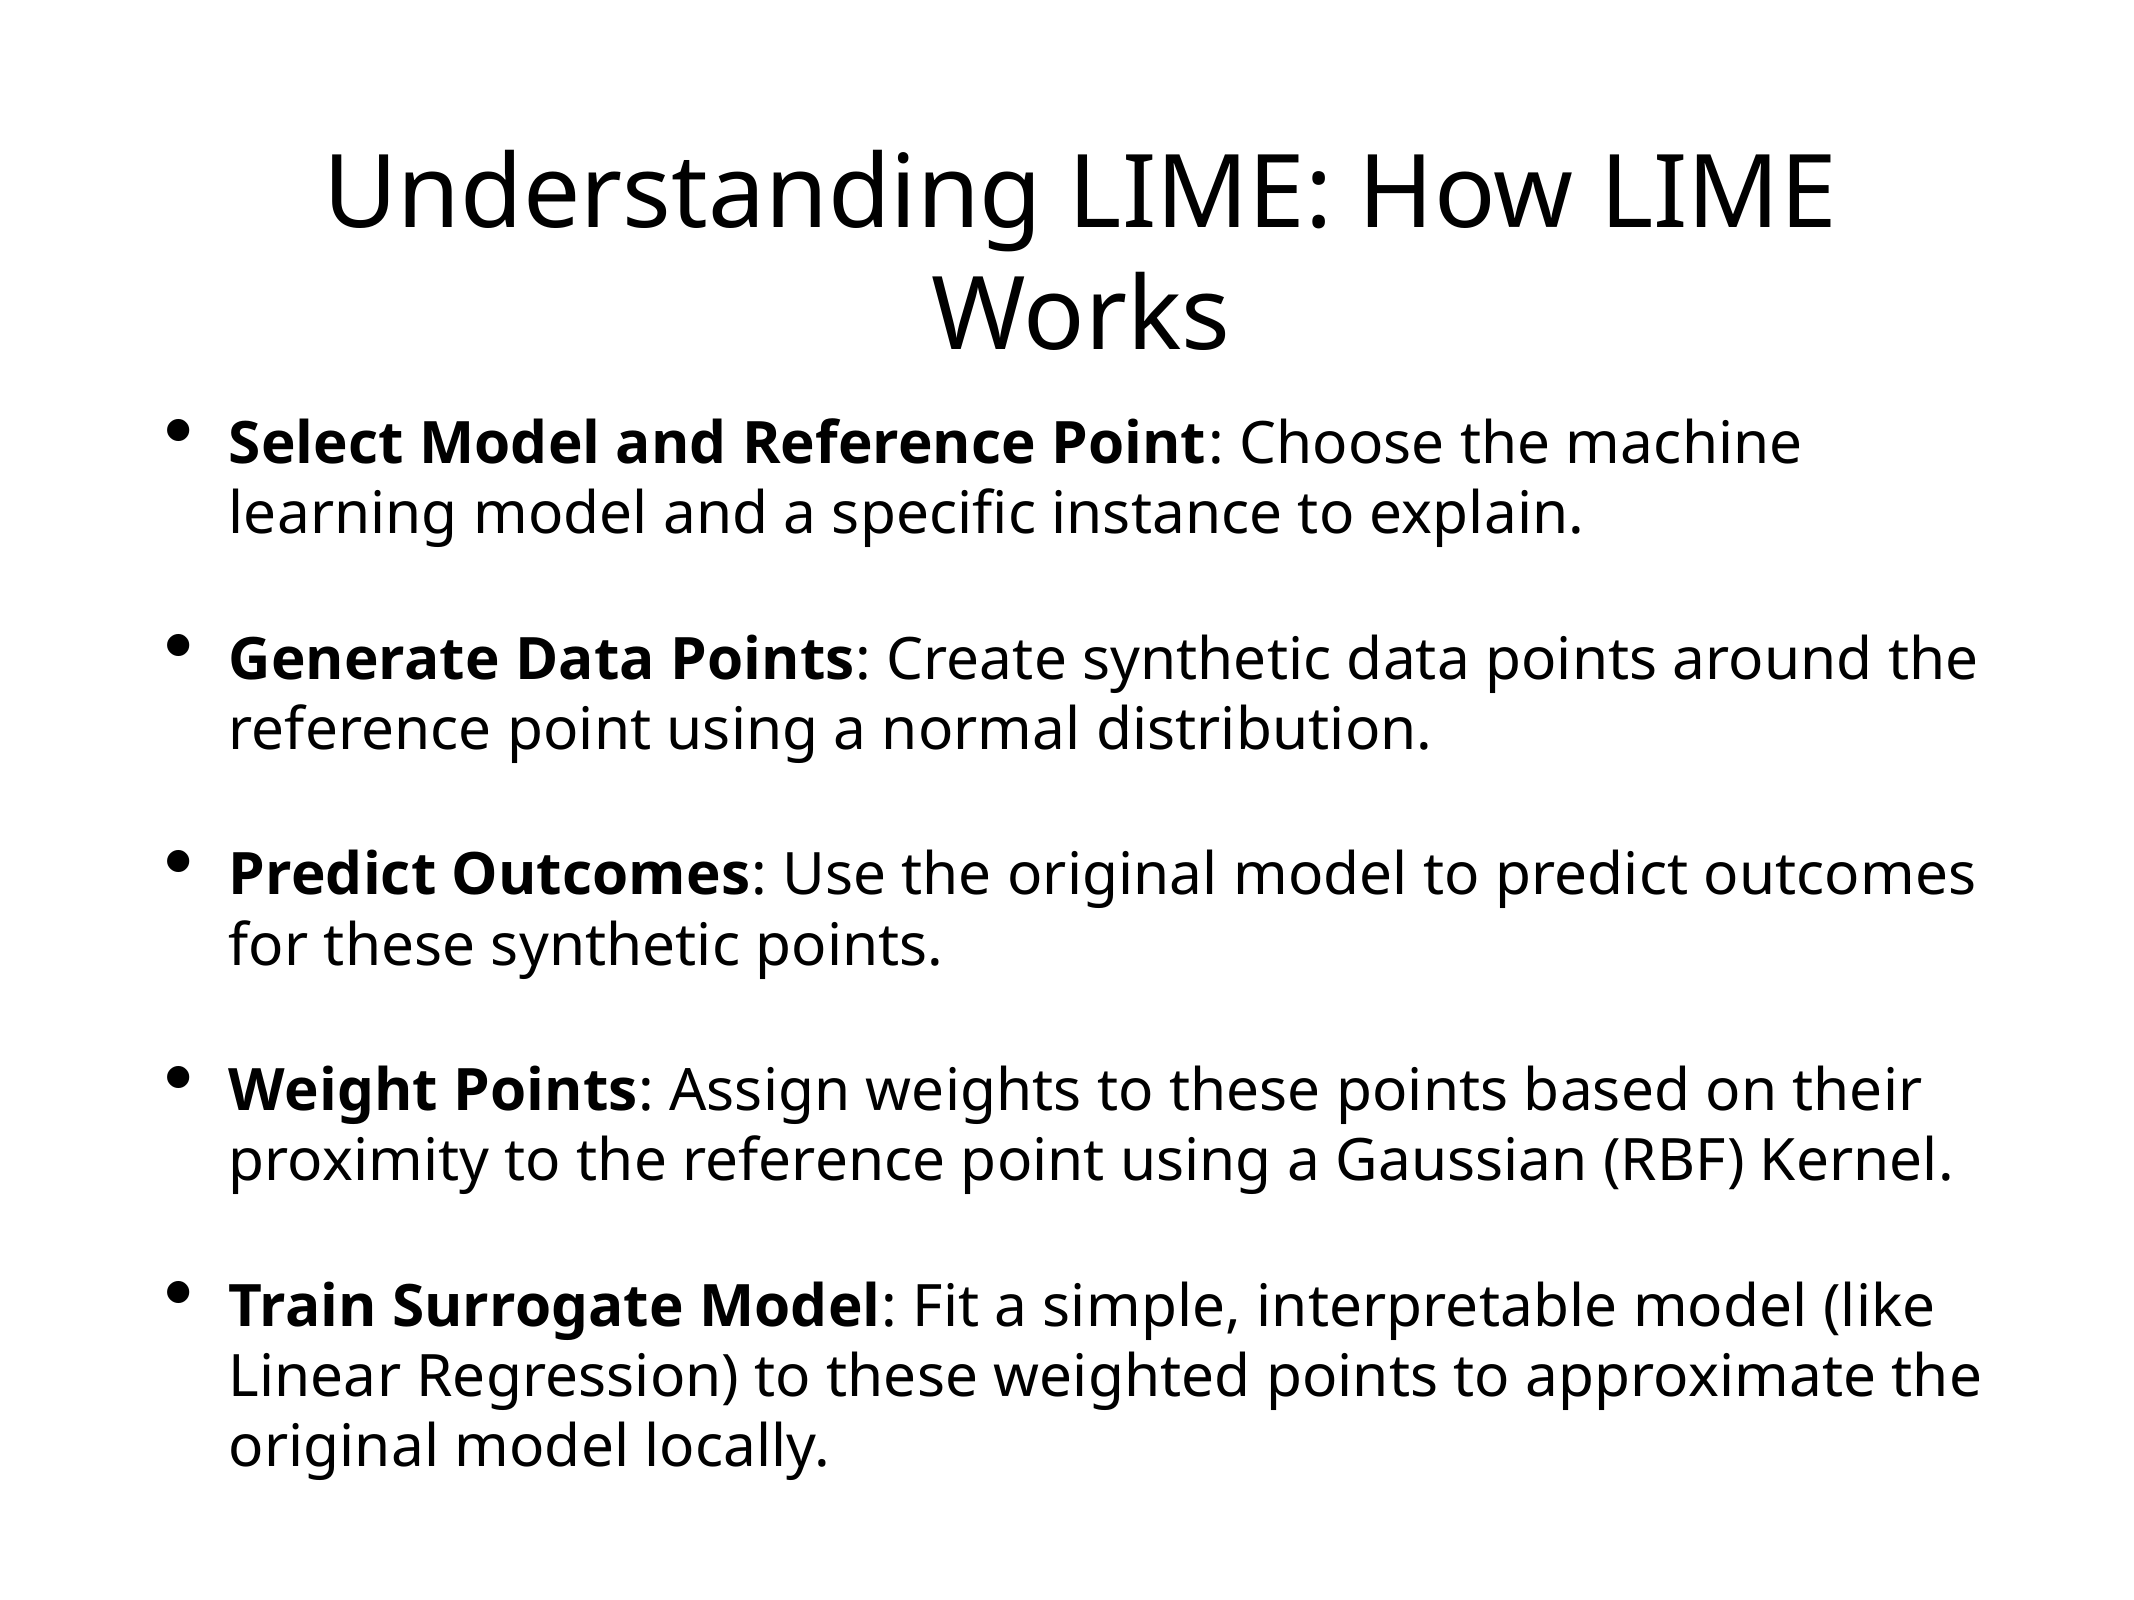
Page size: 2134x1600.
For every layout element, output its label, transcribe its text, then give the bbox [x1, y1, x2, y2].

list Select Model and Reference Point: Choose the machine learning model and a specific instance to explain. Generate Data Points: Create synthetic data points around the reference point using a normal distribution. Predict Outcomes: Use the original model to predict outcomes for these synthetic points. Weight Points: Assign weights to these points based on their proximity to the reference point using a Gaussian (RBF) Kernel. Train Surrogate Model: Fit a simple, interpretable model (like Linear Regression) to these weighted points to approximate the original model locally. [155, 385, 2006, 1498]
title Understanding LIME: How LIME Works [155, 155, 2006, 340]
